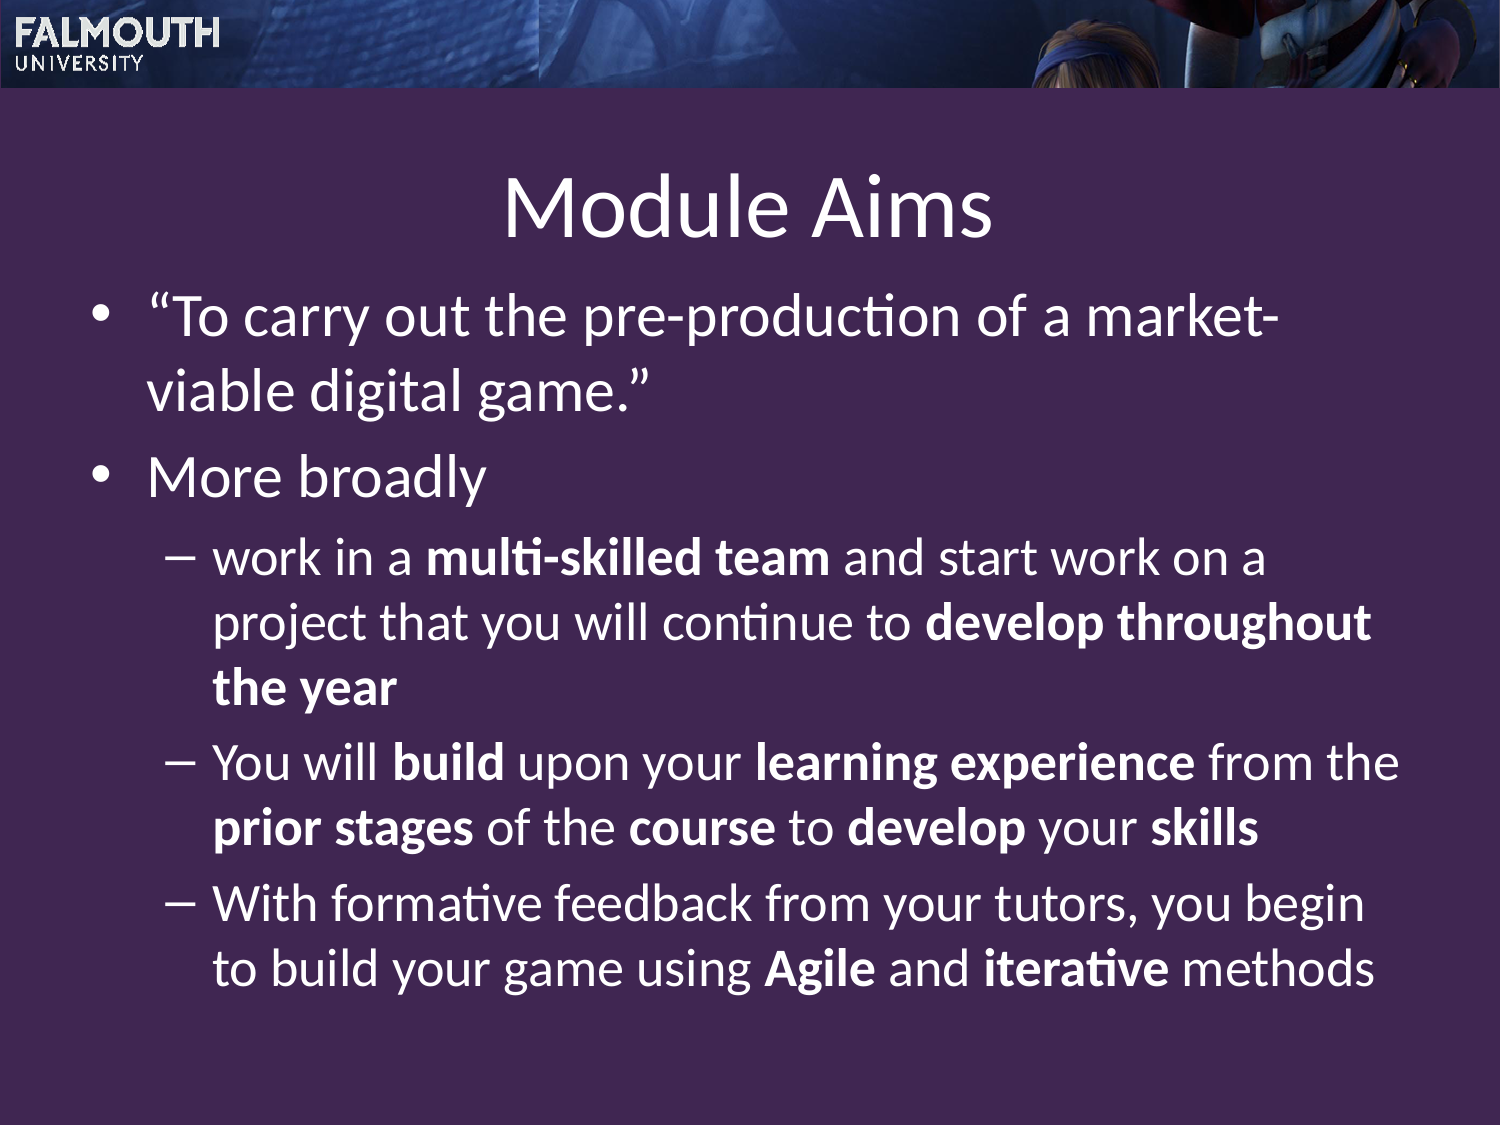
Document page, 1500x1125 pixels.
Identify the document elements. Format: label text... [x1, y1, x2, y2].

list “To carry out the pre-production of a market-viable digital game.” More broadly work in a multi-skilled team and start work on a project that you will continue to develop throughout the year You will build upon your learning experience from the prior stages of the course to develop your skills With formative feedback from your tutors, you begin to build your game using Agile and iterative methods [75, 267, 1425, 1012]
title Module Aims [73, 138, 1424, 243]
picture [0, 0, 1500, 90]
